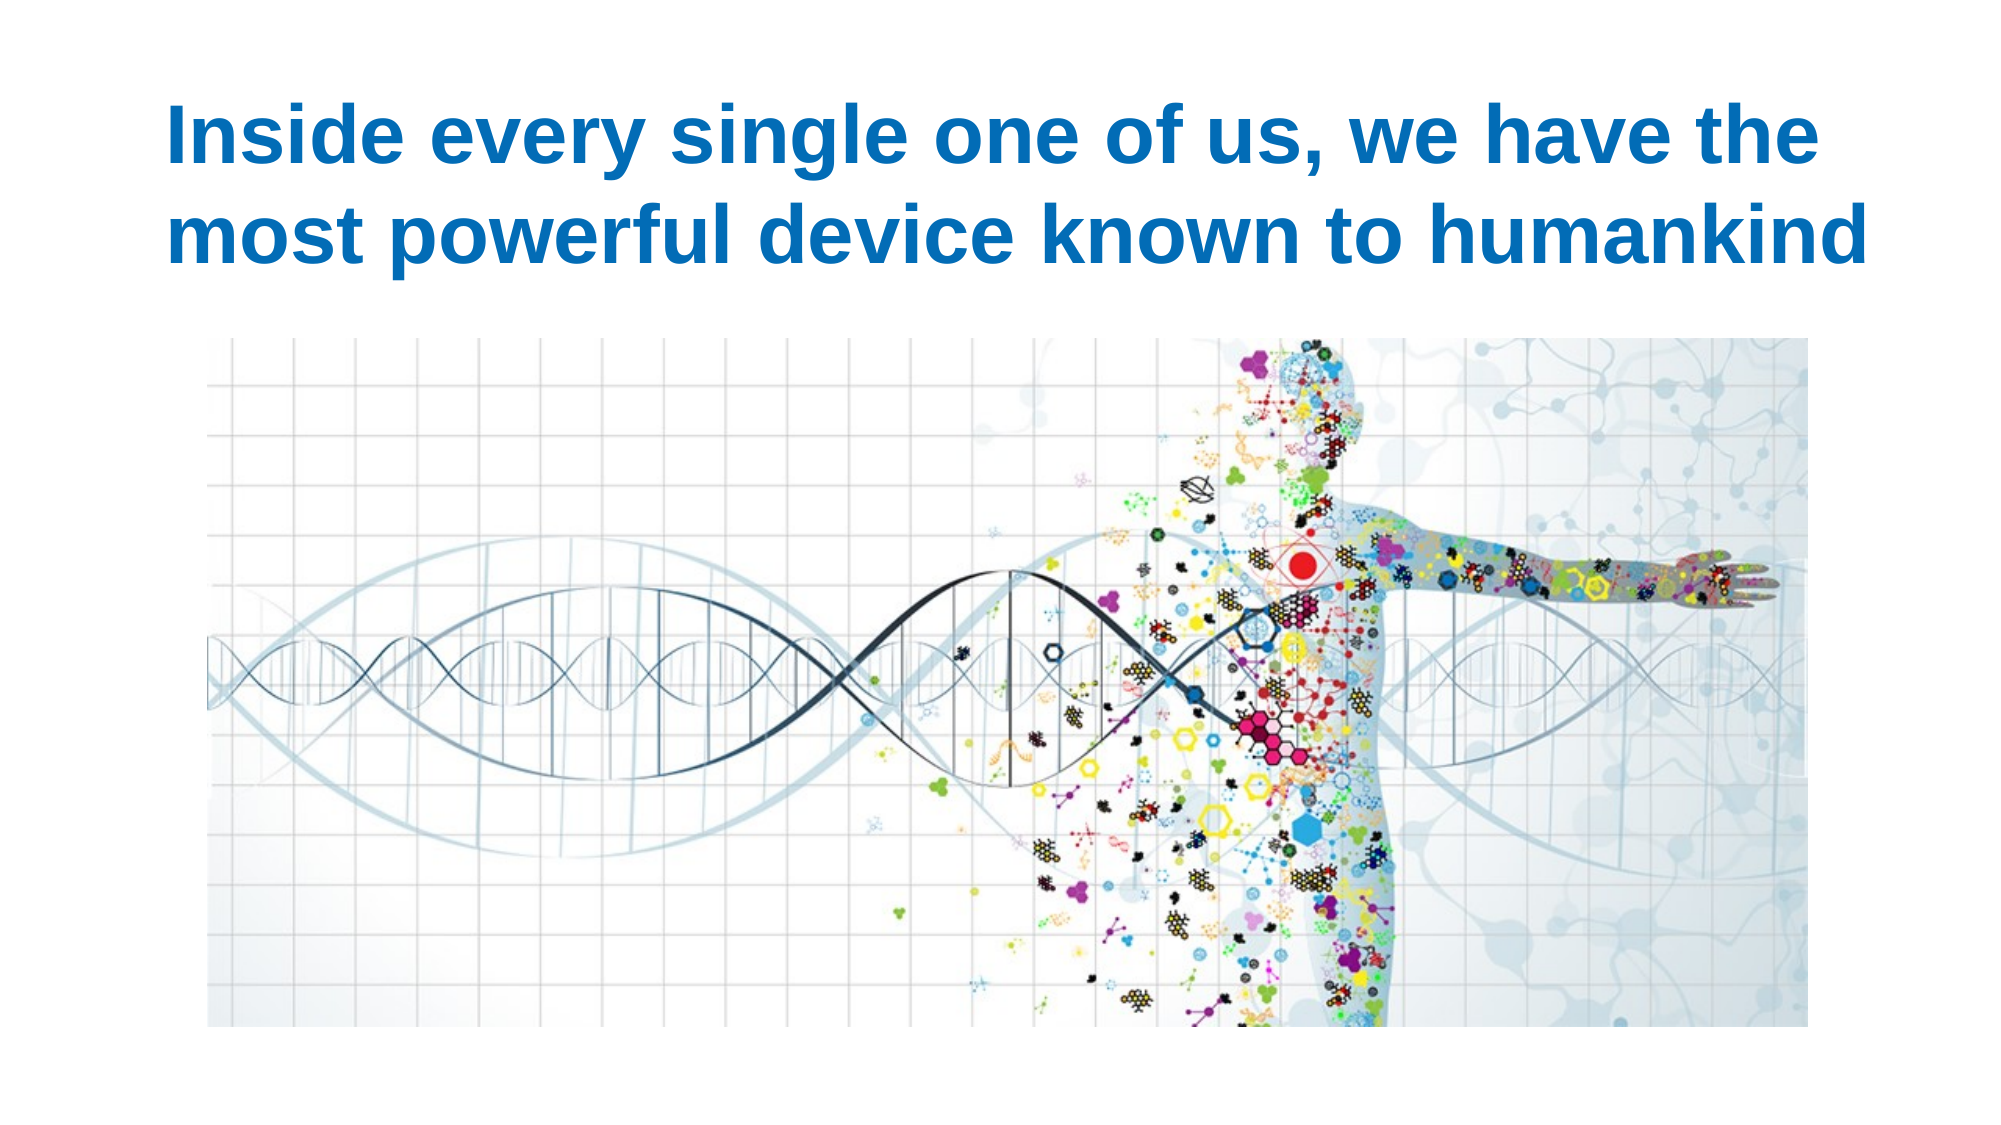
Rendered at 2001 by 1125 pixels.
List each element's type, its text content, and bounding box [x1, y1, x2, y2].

text_box Inside every single one of us, we have the most powerful device known to humankind [151, 72, 1944, 288]
picture [207, 338, 1808, 1027]
